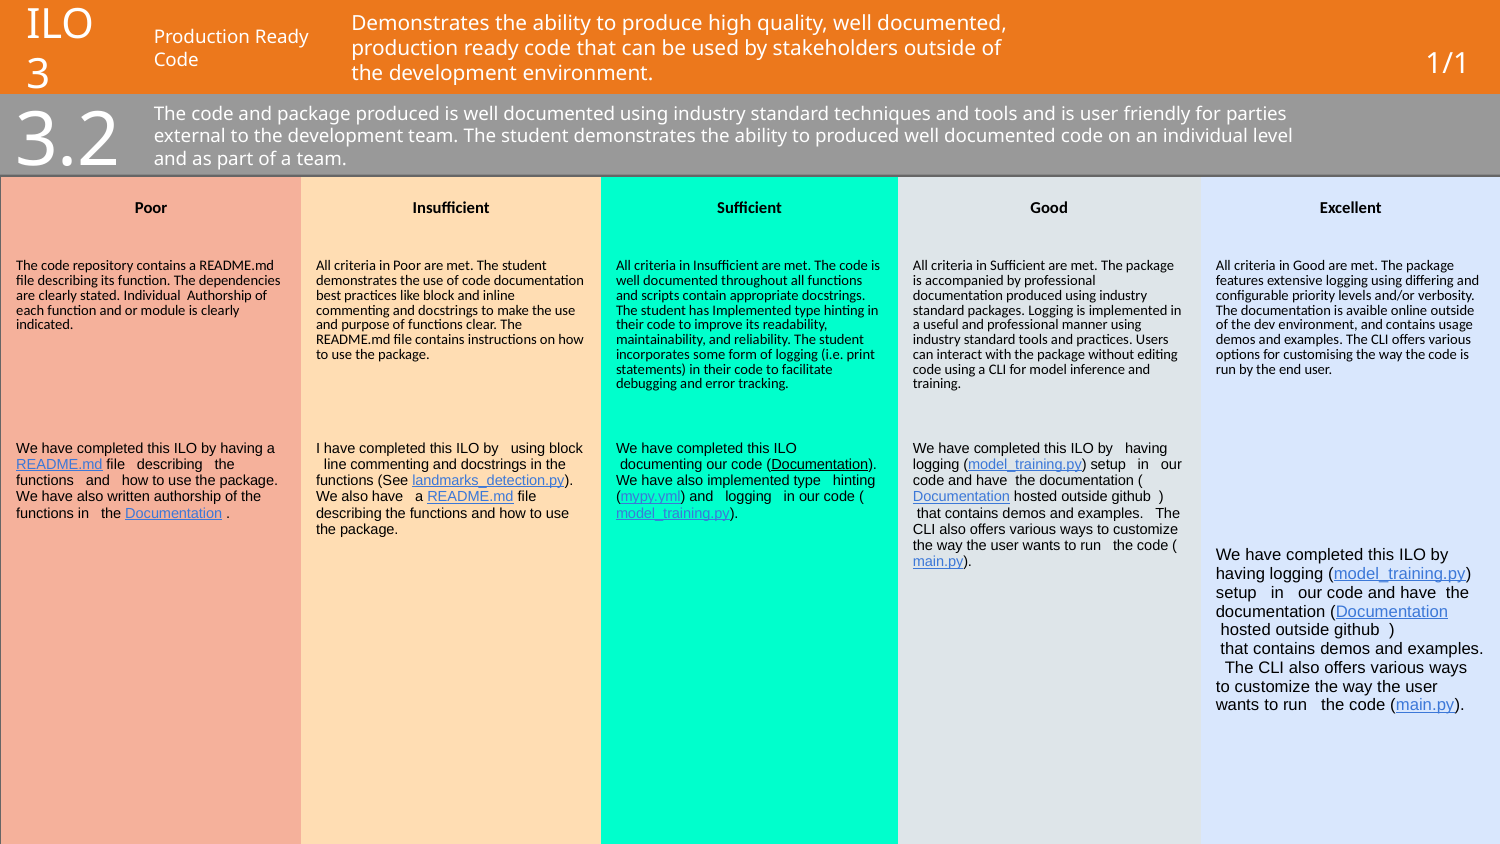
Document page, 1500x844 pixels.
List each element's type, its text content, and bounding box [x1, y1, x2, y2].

table_header Poor [1, 177, 301, 252]
table_cell I have completed this ILO by using block line commenting and docstrings in the functions (See landmarks_detection.py). We also have a README.md file describing the functions and how to use the package. [301, 432, 601, 844]
table_cell We have completed this ILO documenting our code (Documentation). We have also implemented type hinting (mypy.yml) and logging in our code (model_training.py). [601, 432, 898, 844]
table_cell We have completed this ILO by having logging (model_training.py) setup in our code and have the documentation (Documentation hosted outside github ) that contains demos and examples. The CLI also offers various ways to customize the way the user wants to run the code (main.py). [898, 432, 1201, 844]
table_header Good [898, 177, 1201, 252]
title ILO 3 [11, 0, 138, 94]
table_cell All criteria in Poor are met. The student demonstrates the use of code documentation best practices like block and inline commenting and docstrings to make the use and purpose of functions clear. The README.md file contains instructions on how to use the package. [301, 252, 601, 432]
title The code and package produced is well documented using industry standard techniques and tools and is user friendly for parties external to the development team. The student demonstrates the ability to produced well documented code on an individual level and as part of a team. [138, 94, 1339, 176]
table_cell All criteria in Insufficient are met. The code is well documented throughout all functions and scripts contain appropriate docstrings. The student has Implemented type hinting in their code to improve its readability, maintainability, and reliability. The student incorporates some form of logging (i.e. print statements) in their code to facilitate debugging and error tracking. [601, 252, 898, 432]
table_header Insufficient [301, 177, 601, 252]
title Demonstrates the ability to produce high quality, well documented, production ready code that can be used by stakeholders outside of the development environment.​ [364, 0, 1027, 94]
title Production Ready Code [138, 0, 364, 95]
table_cell The code repository contains a README.md file describing its function. The dependencies are clearly stated. Individual Authorship of each function and or module is clearly indicated. [1, 252, 301, 432]
table_cell All criteria in Sufficient are met. The package is accompanied by professional documentation produced using industry standard packages. Logging is implemented in a useful and professional manner using industry standard tools and practices. Users can interact with the package without editing code using a CLI for model inference and training. [898, 252, 1201, 432]
table_header Sufficient [601, 177, 898, 252]
table_cell All criteria in Good are met. The package features extensive logging using differing and configurable priority levels and/or verbosity. The documentation is avaible online outside of the dev environment, and contains usage demos and examples. The CLI offers various options for customising the way the code is run by the end user. [1201, 252, 1500, 432]
title 3.2 [0, 94, 138, 176]
title 1/1 [1159, 0, 1485, 95]
table_cell We have completed this ILO by having logging (model_training.py) setup in our code and have the documentation (Documentation hosted outside github ) that contains demos and examples. The CLI also offers various ways to customize the way the user wants to run the code (main.py). [1201, 432, 1500, 844]
table_cell We have completed this ILO by having a README.md file describing the functions and how to use the package. We have also written authorship of the functions in the Documentation . [1, 432, 301, 844]
table_header Excellent [1201, 177, 1500, 252]
